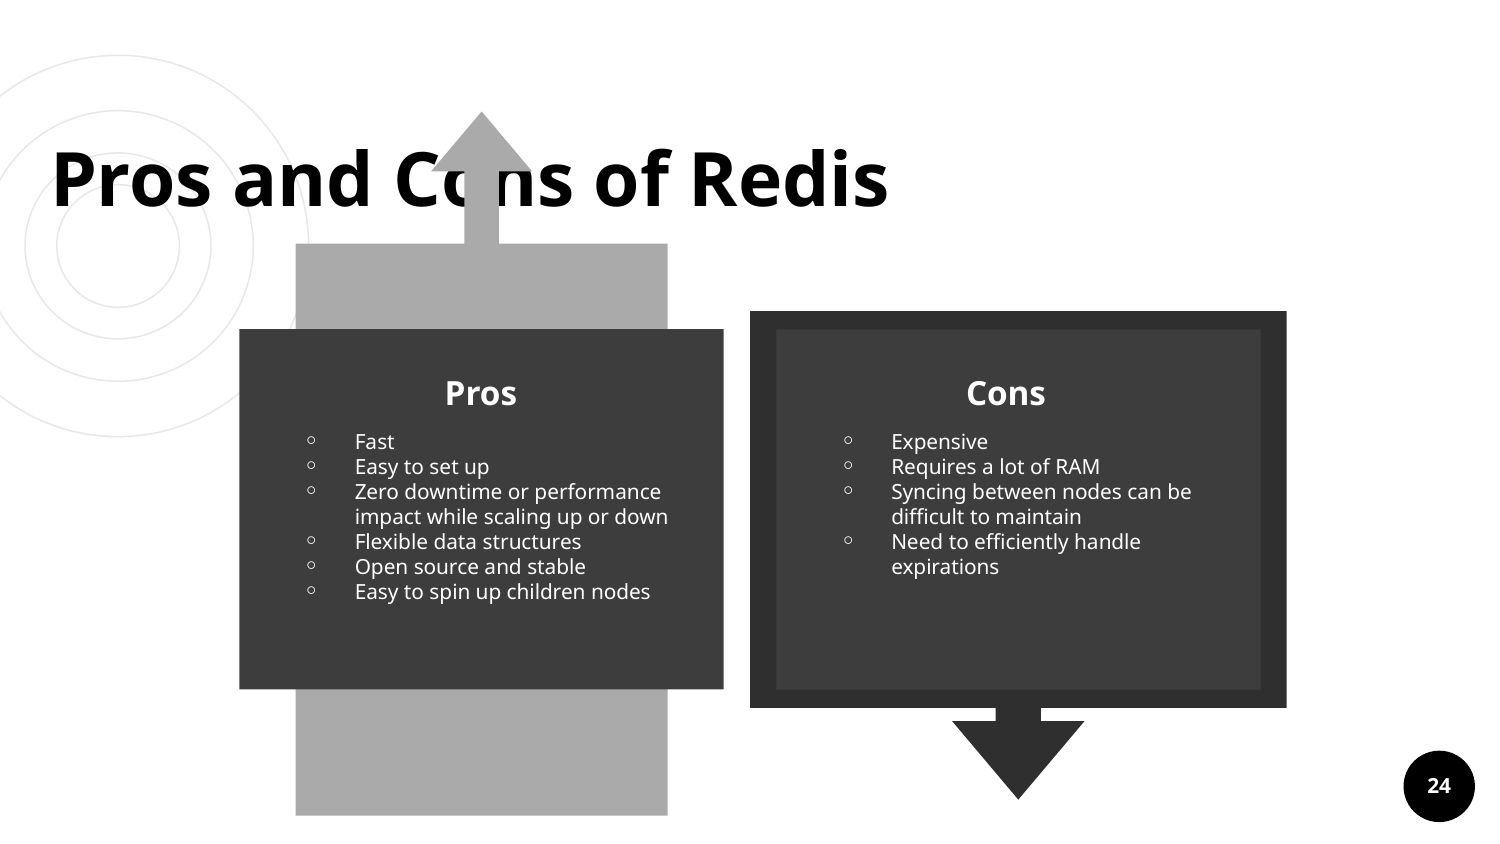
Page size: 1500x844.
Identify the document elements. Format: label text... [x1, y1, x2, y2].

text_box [749, 310, 1287, 800]
title Pros and Cons of Redis [487, 116, 994, 246]
slide_number ‹#› [1403, 750, 1475, 823]
title Pros and Cons of Redis [34, 116, 476, 246]
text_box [213, 219, 751, 708]
